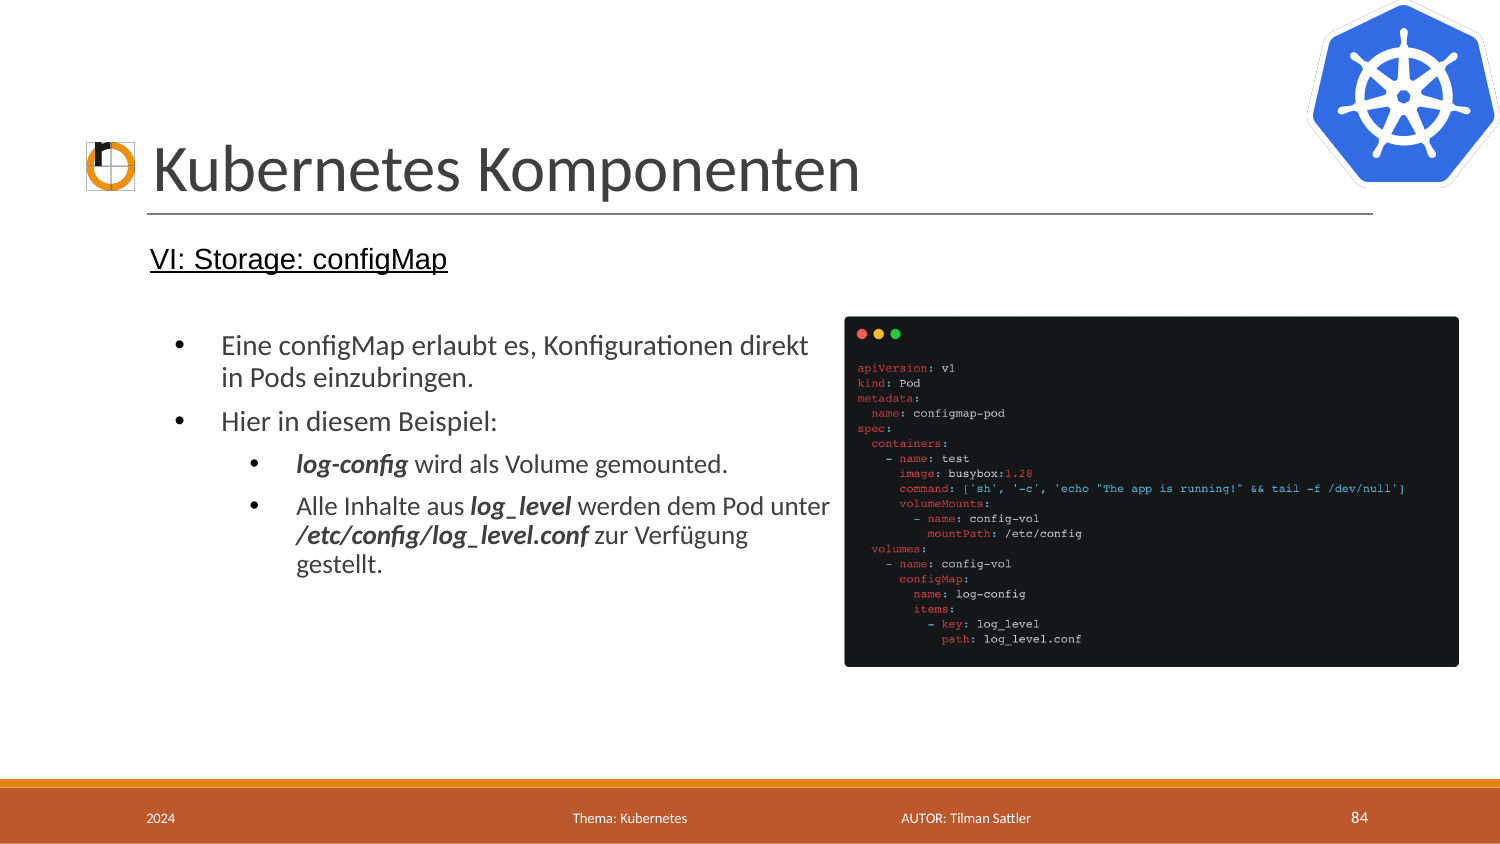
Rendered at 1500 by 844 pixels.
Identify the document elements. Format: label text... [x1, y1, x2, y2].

list Eine configMap erlaubt es, Konfigurationen direkt in Pods einzubringen. Hier in diesem Beispiel: log-config wird als Volume gemounted. Alle Inhalte aus log_level werden dem Pod unter /etc/config/log_level.conf zur Verfügung gestellt. [135, 324, 833, 723]
footer Thema: Kubernetes AUTOR: Tilman Sattler [453, 794, 1152, 840]
picture [83, 141, 136, 191]
picture [797, 269, 1500, 713]
text_box VI: Storage: configMap [134, 233, 796, 283]
picture [1307, 0, 1500, 188]
slide_number 2024 [135, 794, 440, 840]
title Kubernetes Komponenten [141, 32, 1380, 211]
slide_number 84 [1218, 794, 1380, 840]
